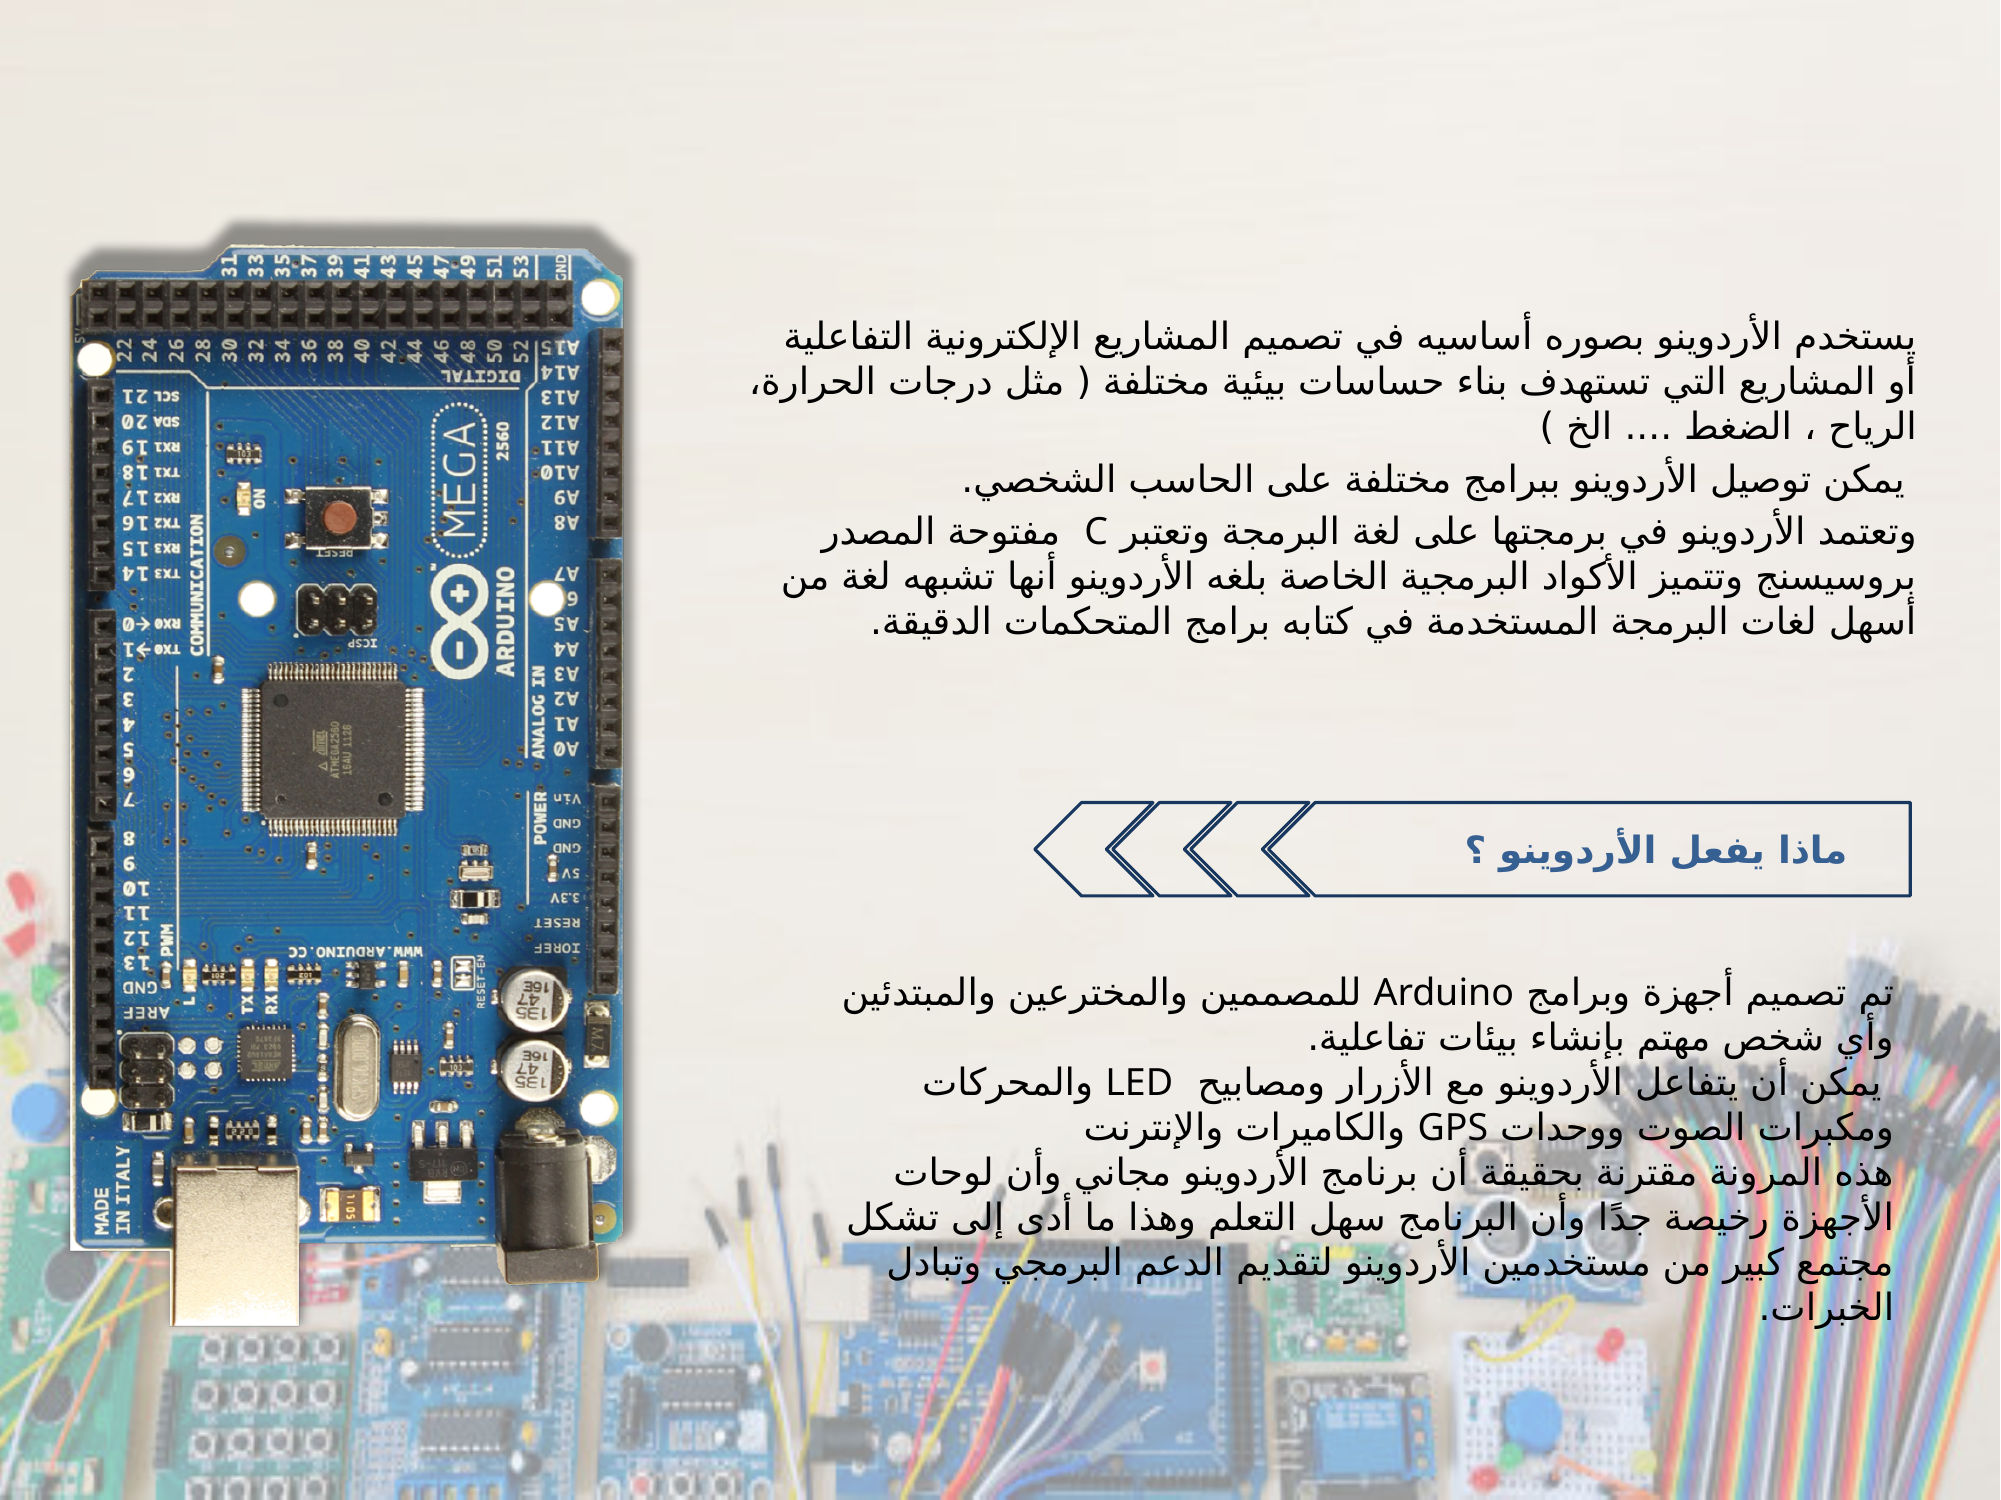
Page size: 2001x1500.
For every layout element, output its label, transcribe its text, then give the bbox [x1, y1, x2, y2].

list يستخدم الأردوينو بصوره أساسيه في تصميم المشاريع الإلكترونية التفاعلية أو المشاريع التي تستهدف بناء حساسات بيئية مختلفة ( مثل درجات الحرارة، الرياح ، الضغط .... الخ ) يمكن توصيل الأردوينو ببرامج مختلفة على الحاسب الشخصي. وتعتمد الأردوينو في برمجتها على لغة البرمجة وتعتبر C مفتوحة المصدر بروسيسنج وتتميز الأكواد البرمجية الخاصة بلغه الأردوينو أنها تشبهه لغة من أسهل لغات البرمجة المستخدمة في كتابه برامج المتحكمات الدقيقة. [733, 304, 1933, 1175]
picture [0, 203, 931, 1370]
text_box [1034, 802, 1911, 897]
text_box تم تصميم أجهزة وبرامج Arduino للمصممين والمخترعين والمبتدئين وأي شخص مهتم بإنشاء بيئات تفاعلية. يمكن أن يتفاعل الأردوينو مع الأزرار ومصابيح LED والمحركات ومكبرات الصوت ووحدات GPS والكاميرات والإنترنت هذه المرونة مقترنة بحقيقة أن برنامج الأردوينو مجاني وأن لوحات الأجهزة رخيصة جدًا وأن البرنامج سهل التعلم وهذا ما أدى إلى تشكل مجتمع كبير من مستخدمين الأردوينو لتقديم الدعم البرمجي وتبادل الخبرات. [773, 948, 1922, 1348]
